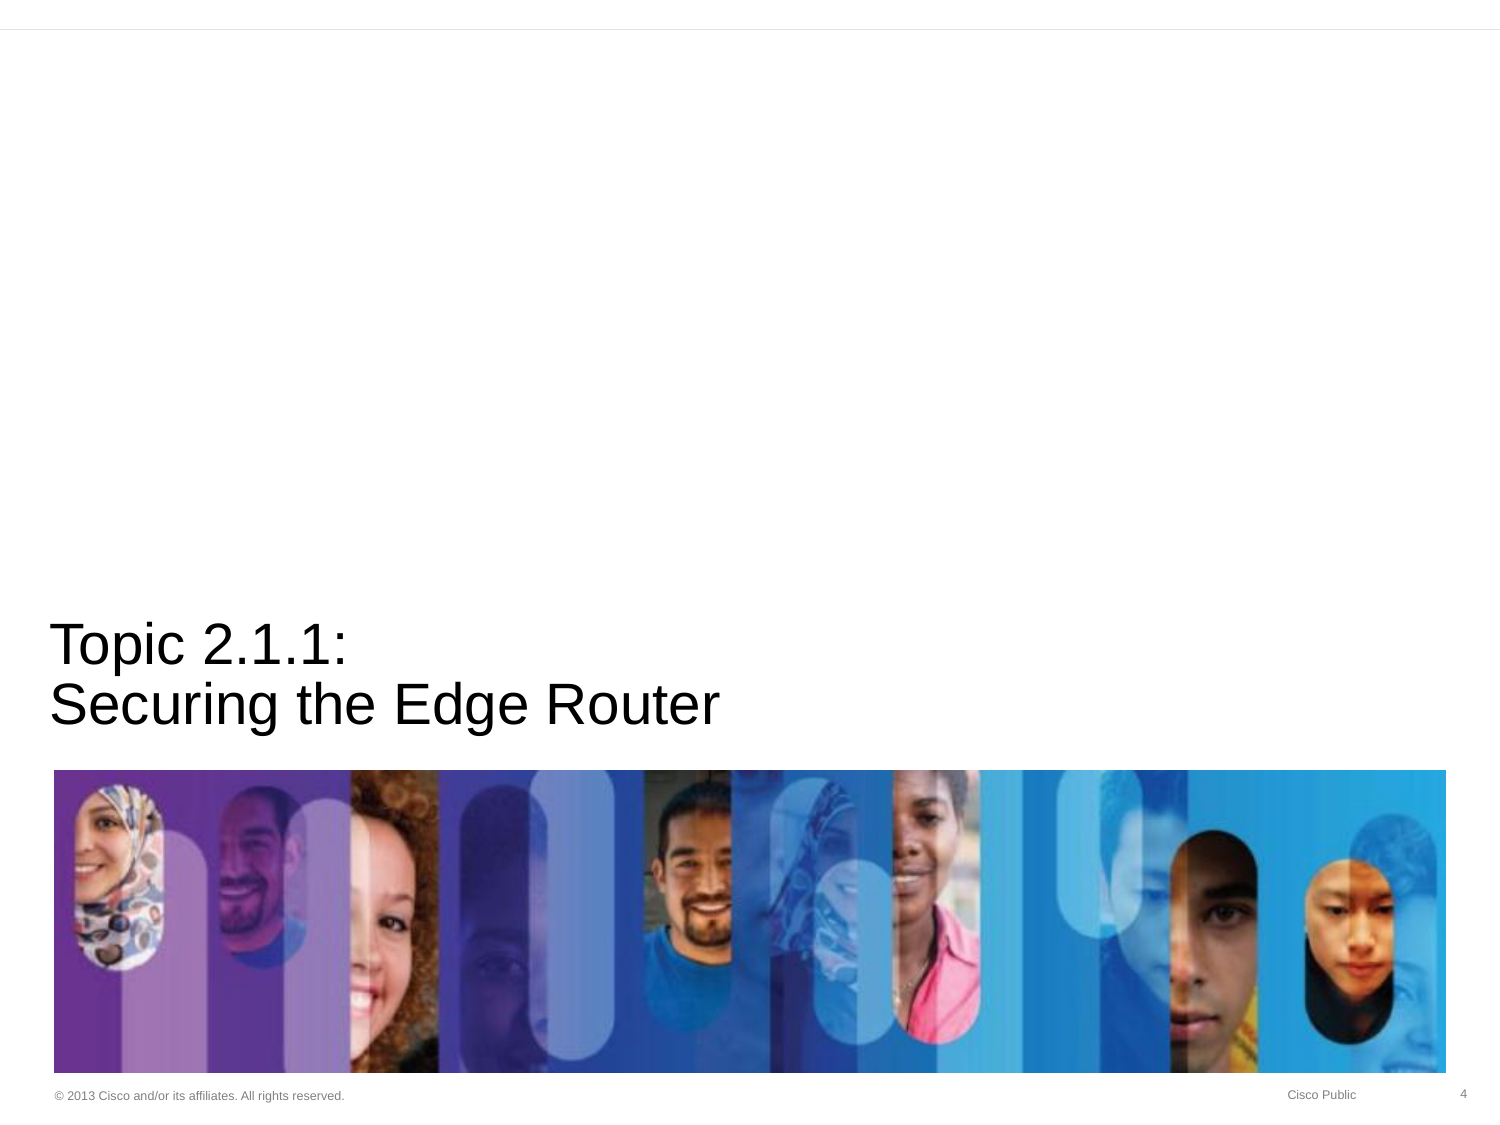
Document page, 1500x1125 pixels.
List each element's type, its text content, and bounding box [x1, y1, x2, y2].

title Topic 2.1.1: Securing the Edge Router [36, 65, 1439, 744]
picture [54, 770, 1446, 1073]
